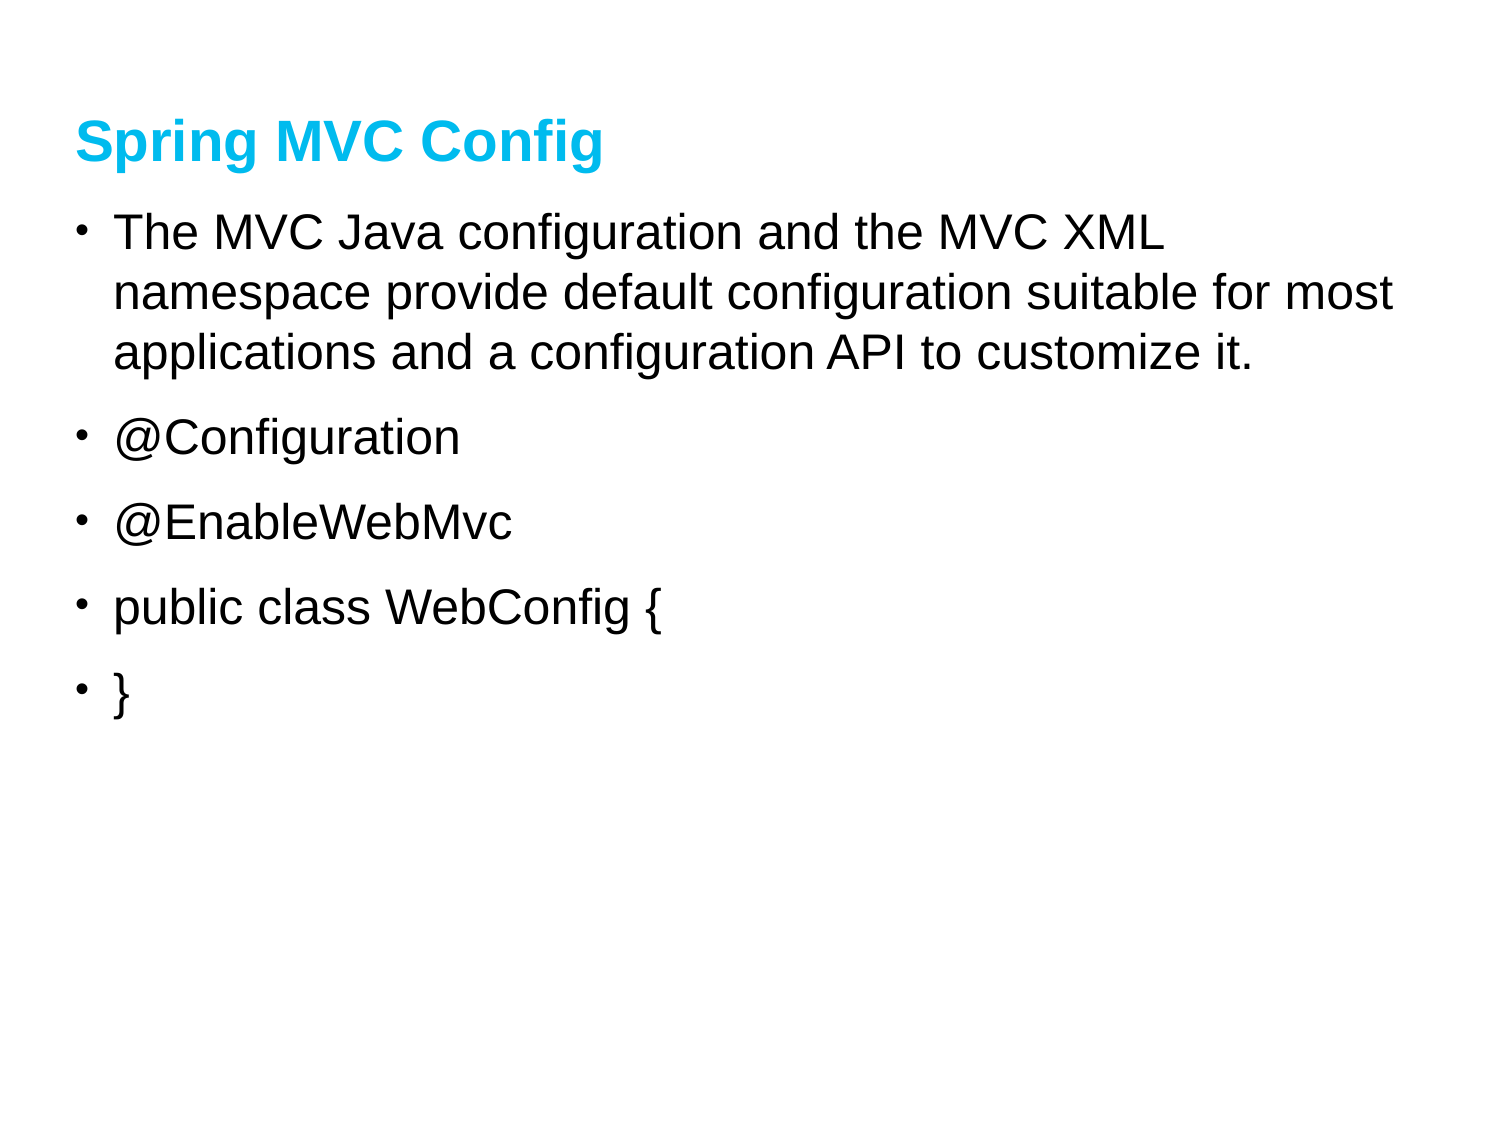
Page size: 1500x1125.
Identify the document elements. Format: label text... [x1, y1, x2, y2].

title Spring MVC Config [75, 30, 1425, 173]
list The MVC Java configuration and the MVC XML namespace provide default configuration suitable for most applications and a configuration API to customize it. @Configuration @EnableWebMvc public class WebConfig { } [75, 199, 1425, 942]
